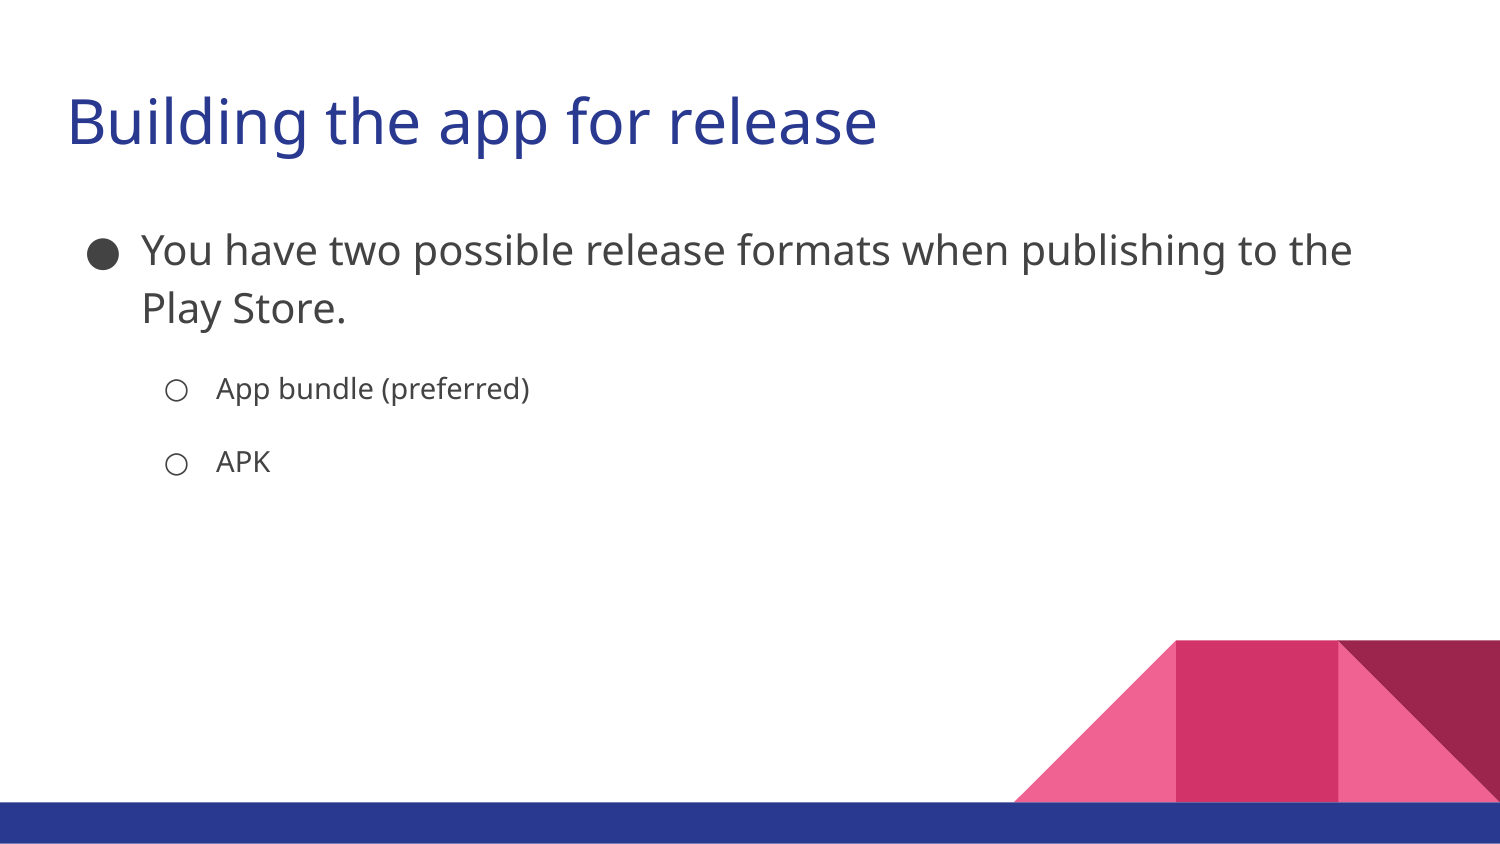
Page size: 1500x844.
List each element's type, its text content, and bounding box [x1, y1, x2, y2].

title Building the app for release [51, 67, 1449, 167]
list You have two possible release formats when publishing to the Play Store. App bundle (preferred) APK [51, 201, 1449, 750]
